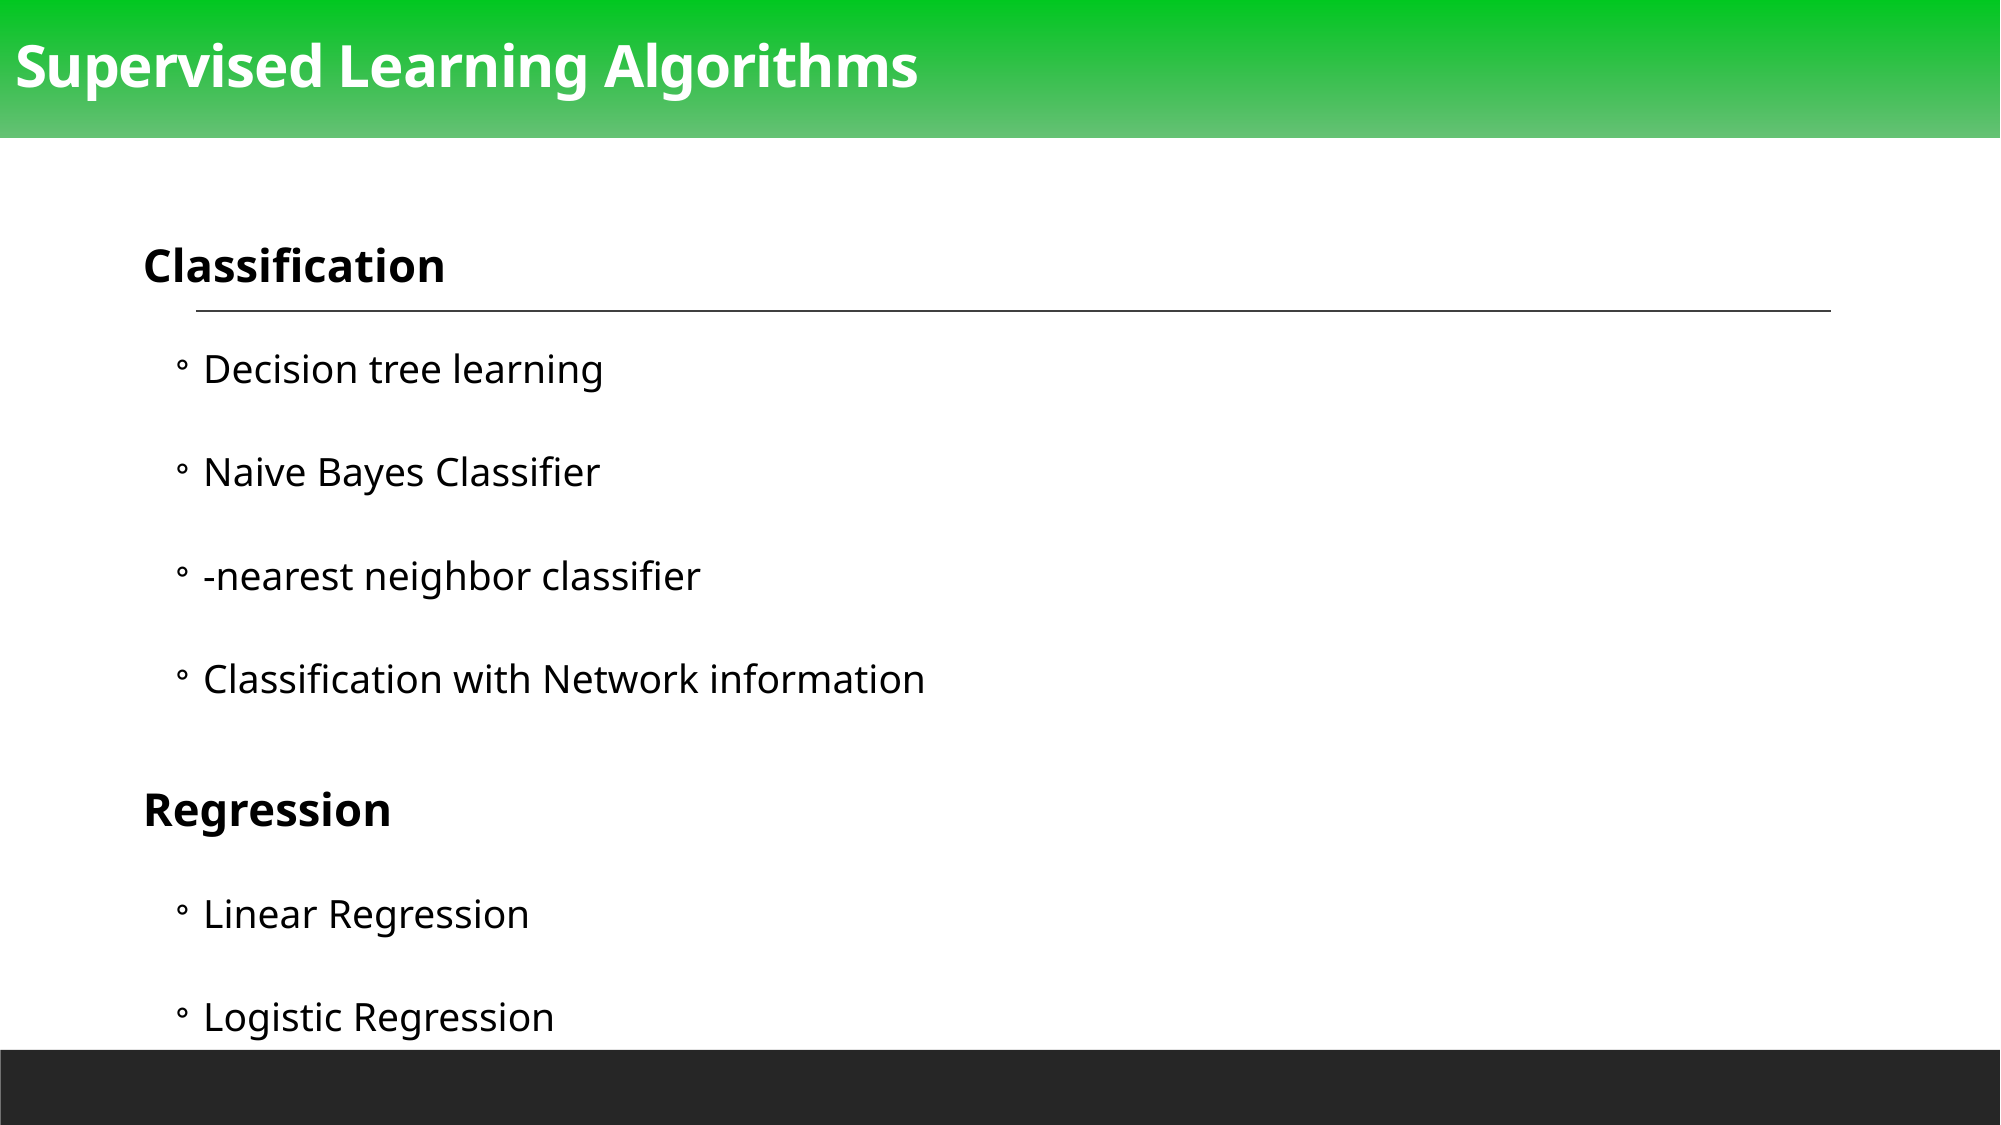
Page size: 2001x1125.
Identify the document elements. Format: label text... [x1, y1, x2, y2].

title Supervised Learning Algorithms [0, 0, 2000, 138]
